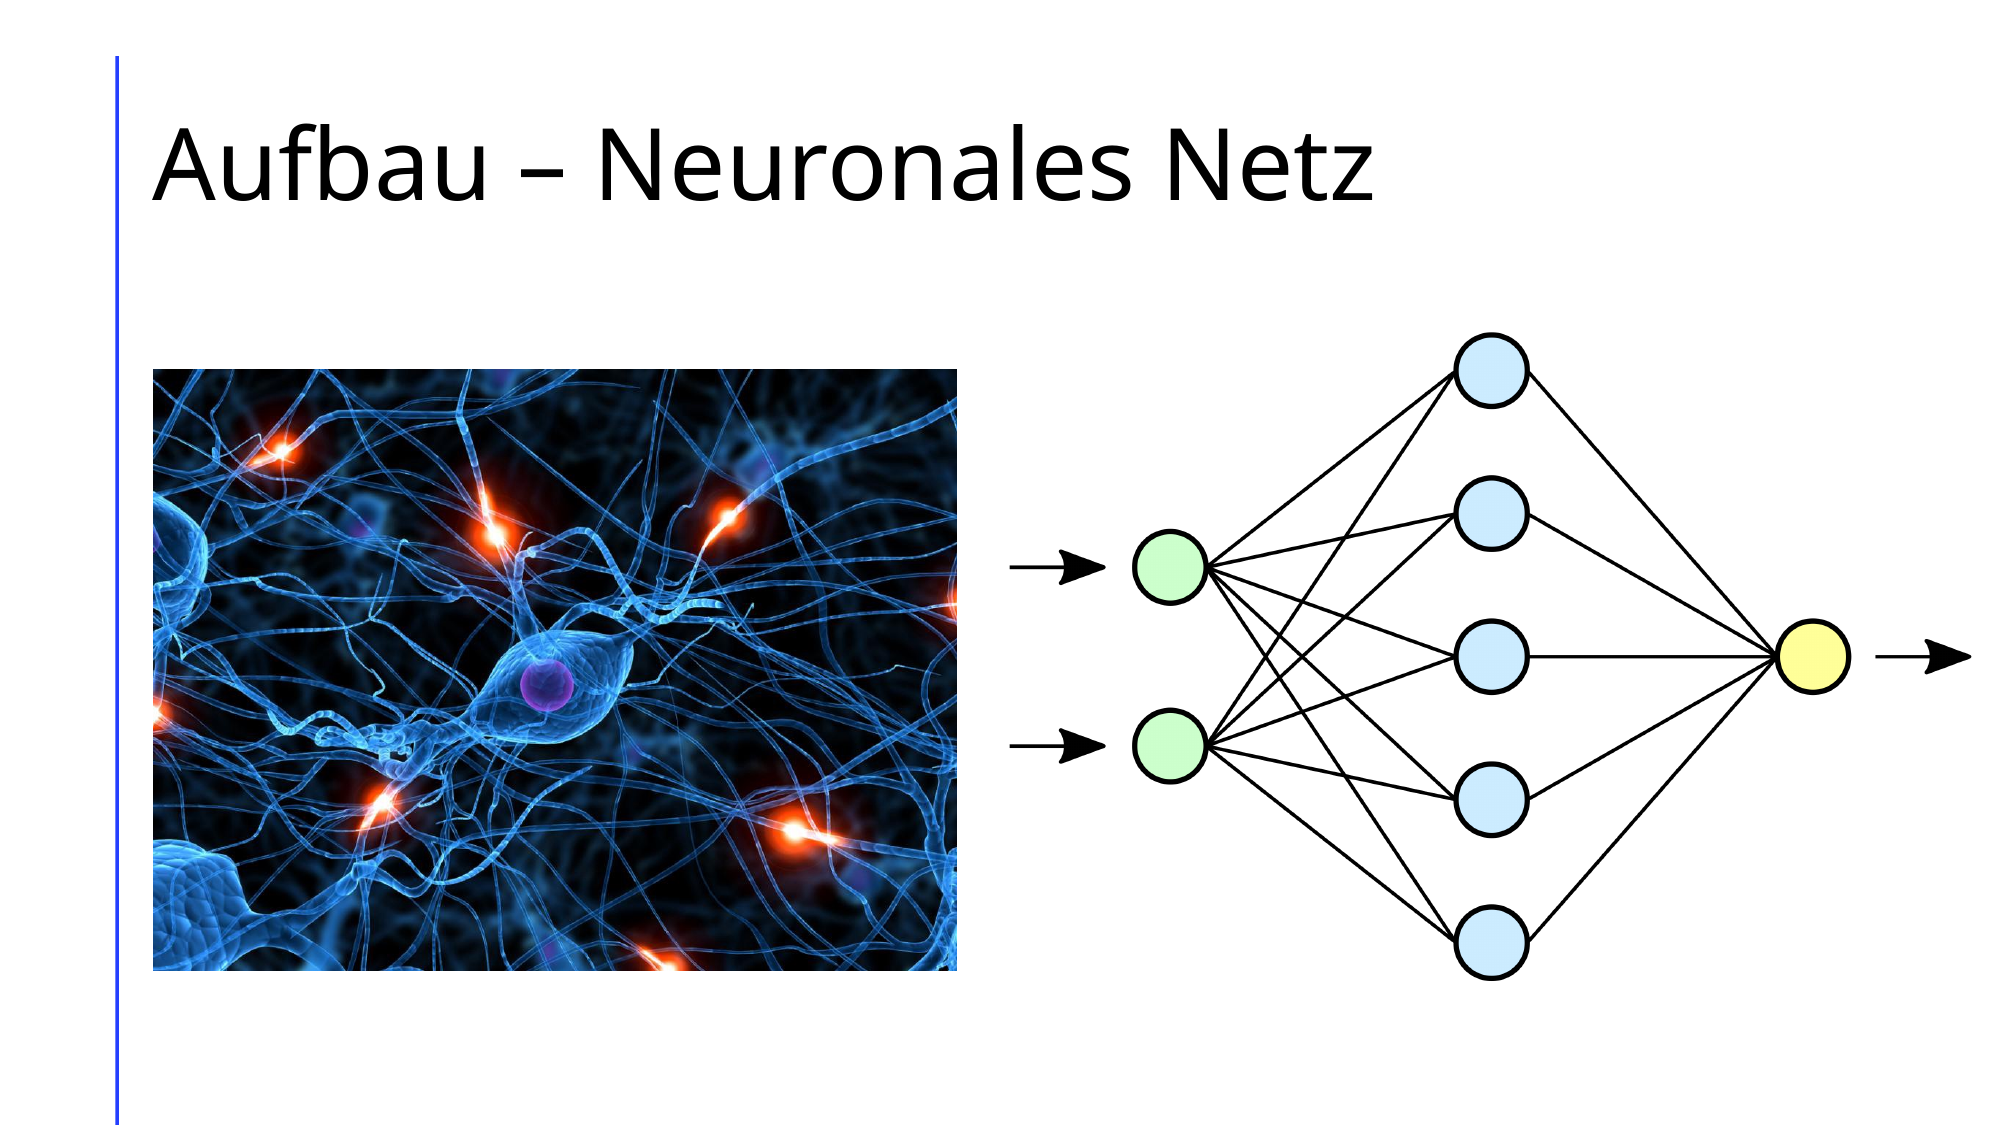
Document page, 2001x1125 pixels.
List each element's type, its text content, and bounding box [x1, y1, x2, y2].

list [956, 299, 2000, 1014]
title Aufbau – Neuronales Netz [137, 59, 1863, 278]
picture [153, 369, 957, 972]
